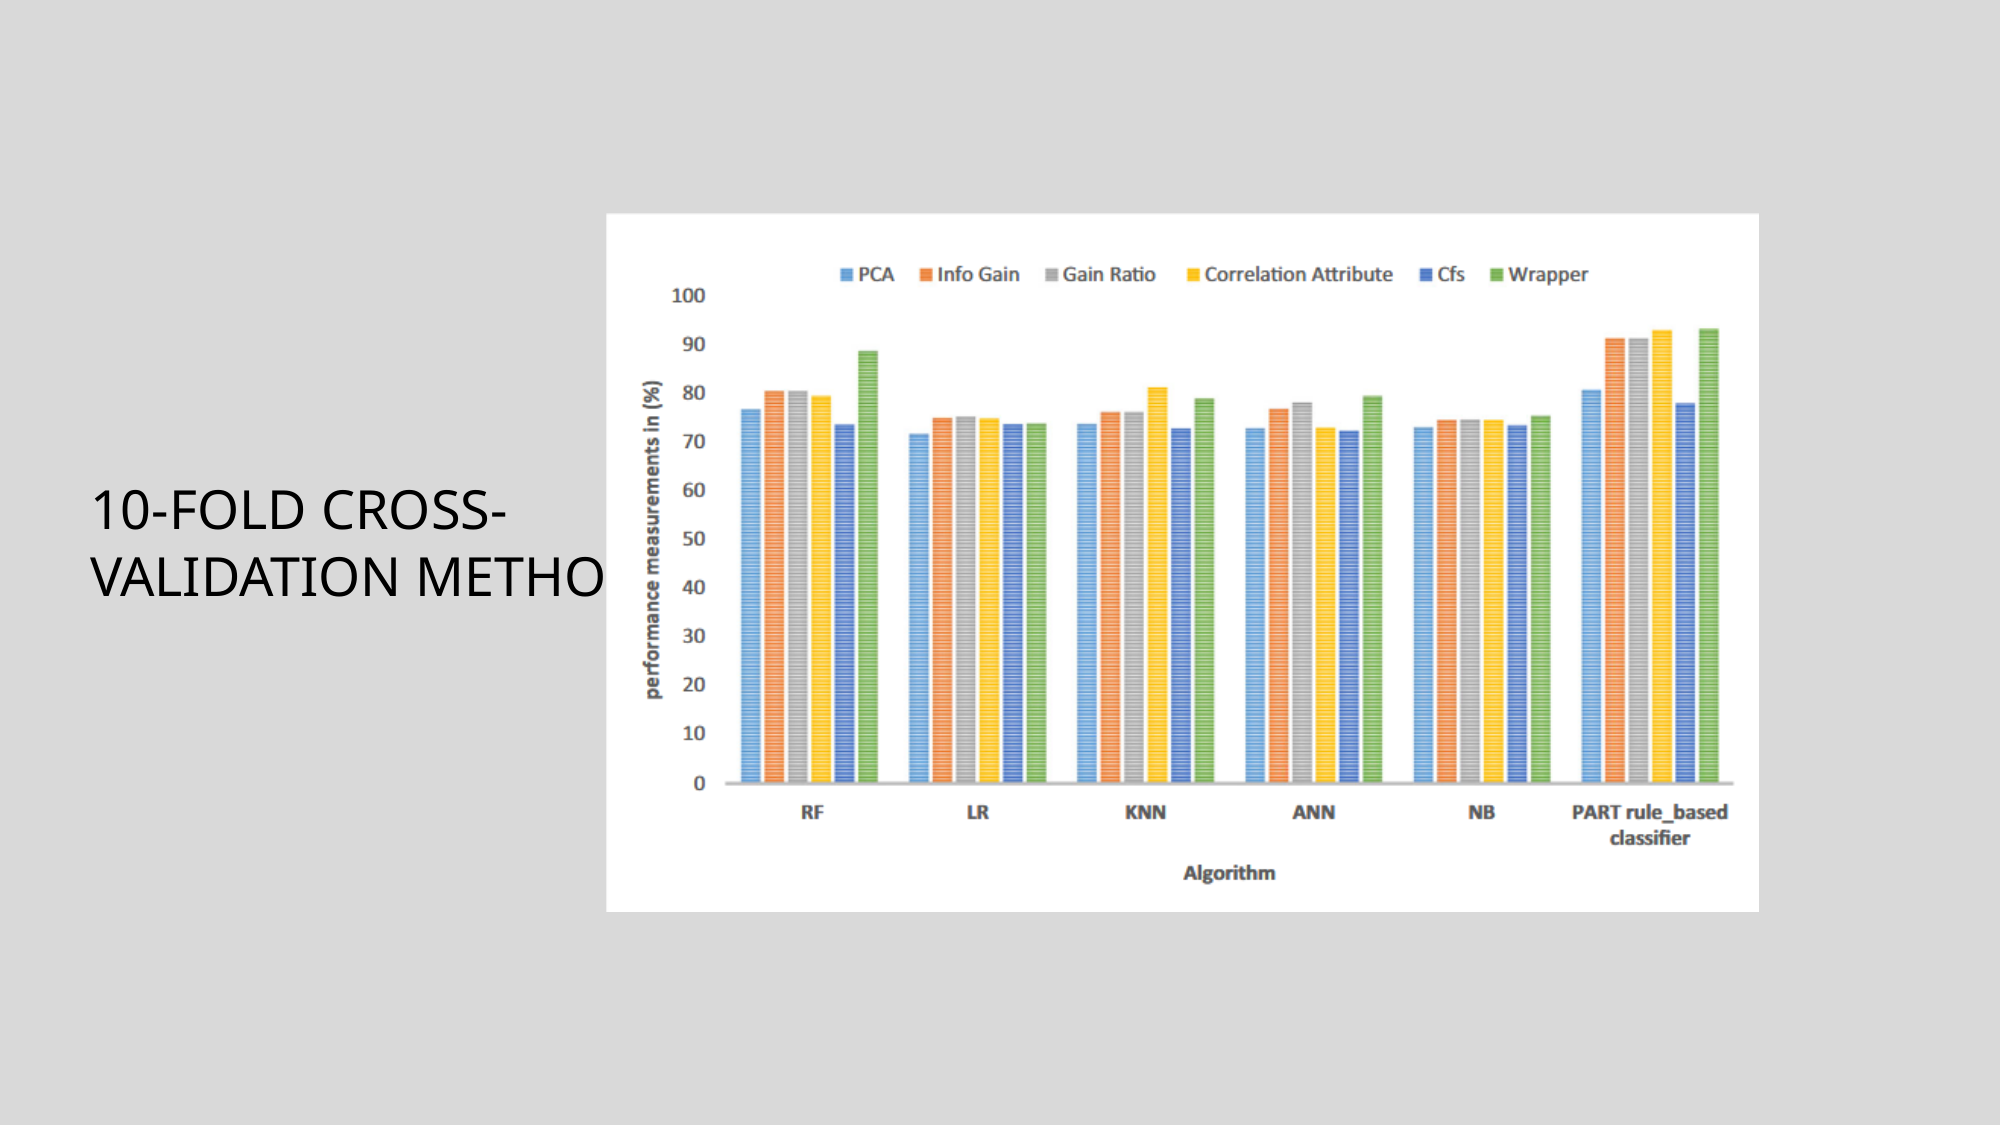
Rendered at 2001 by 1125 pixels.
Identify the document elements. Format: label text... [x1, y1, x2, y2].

picture [605, 213, 1759, 912]
title 10-fold cross-validation method [75, 421, 605, 615]
